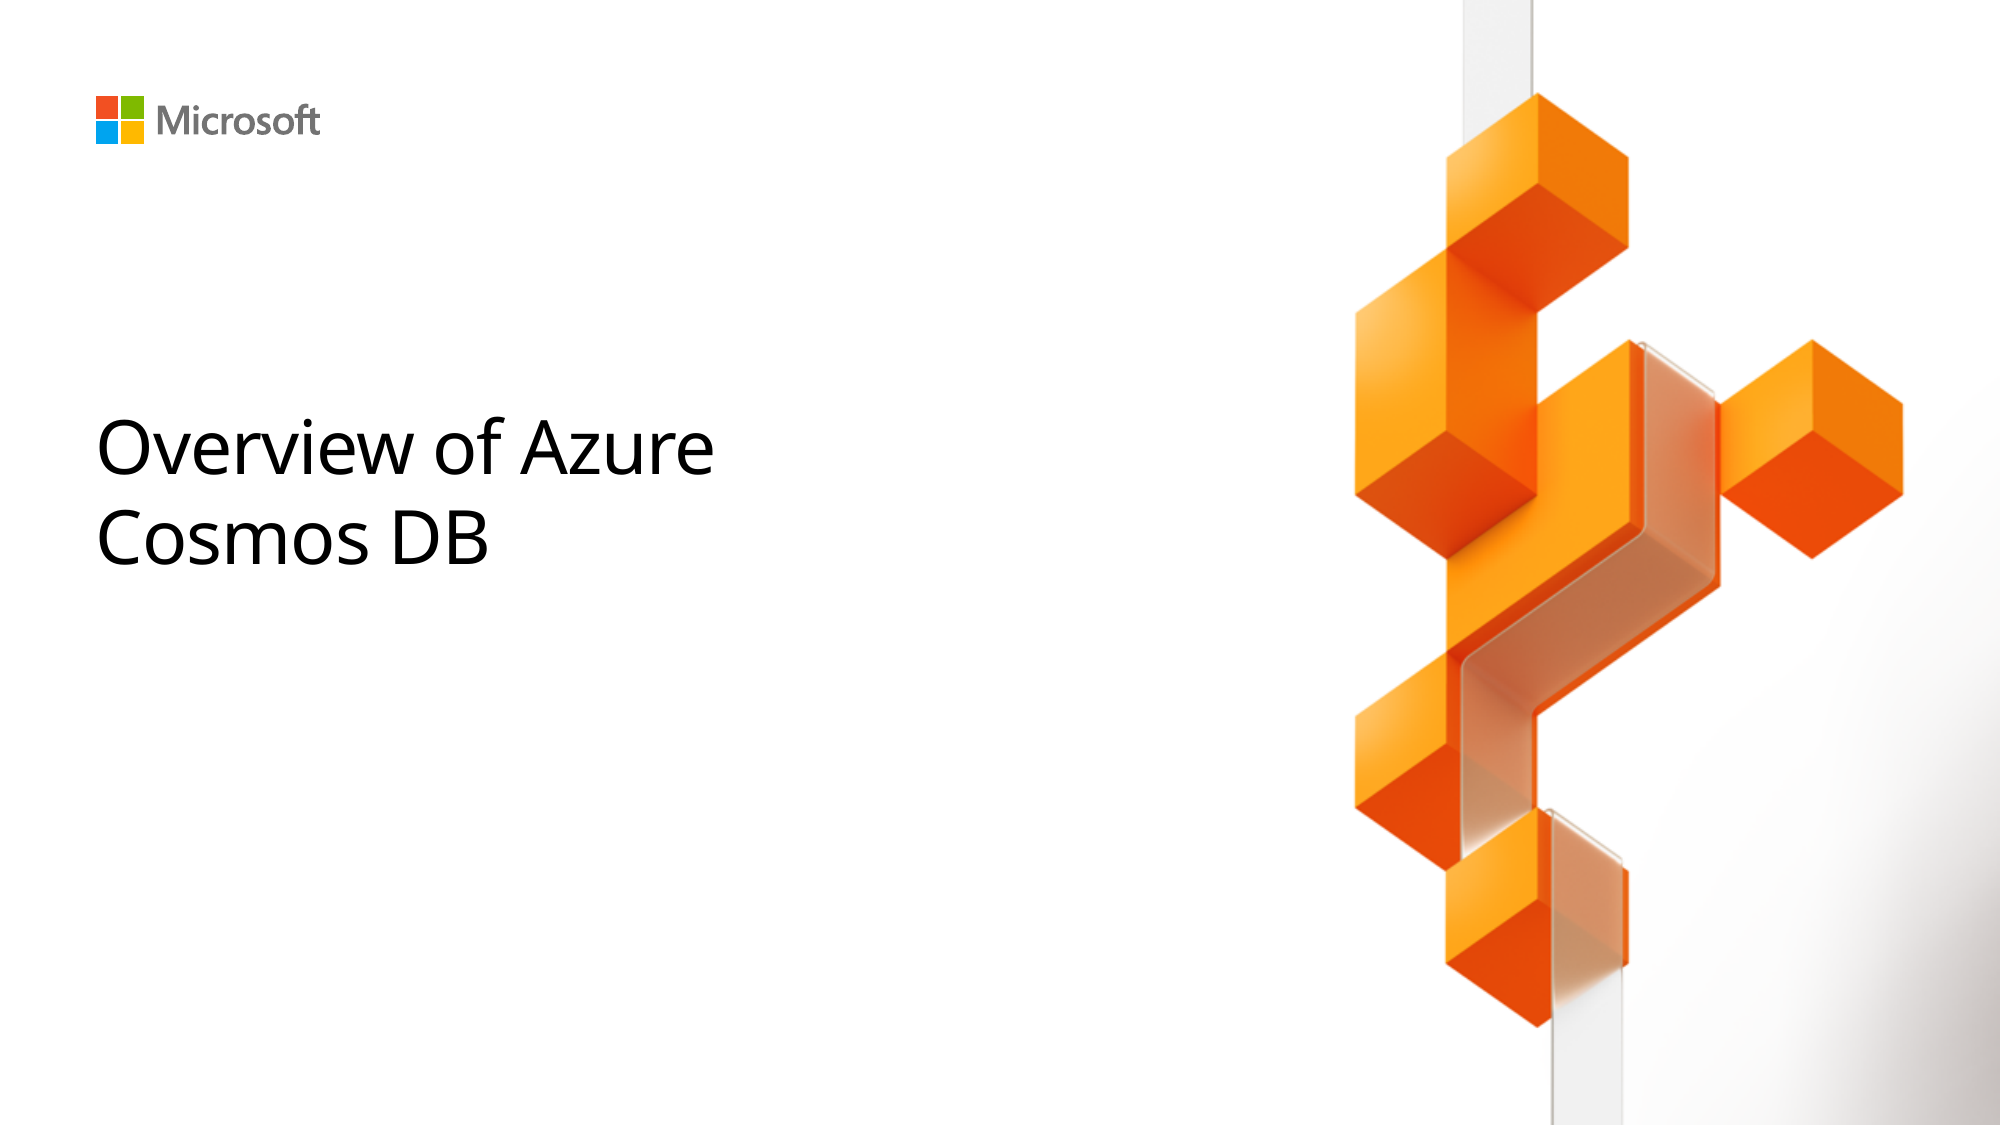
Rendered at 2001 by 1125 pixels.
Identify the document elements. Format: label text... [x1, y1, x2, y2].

picture [1324, 0, 2000, 1125]
title Overview of Azure Cosmos DB [95, 488, 1000, 580]
